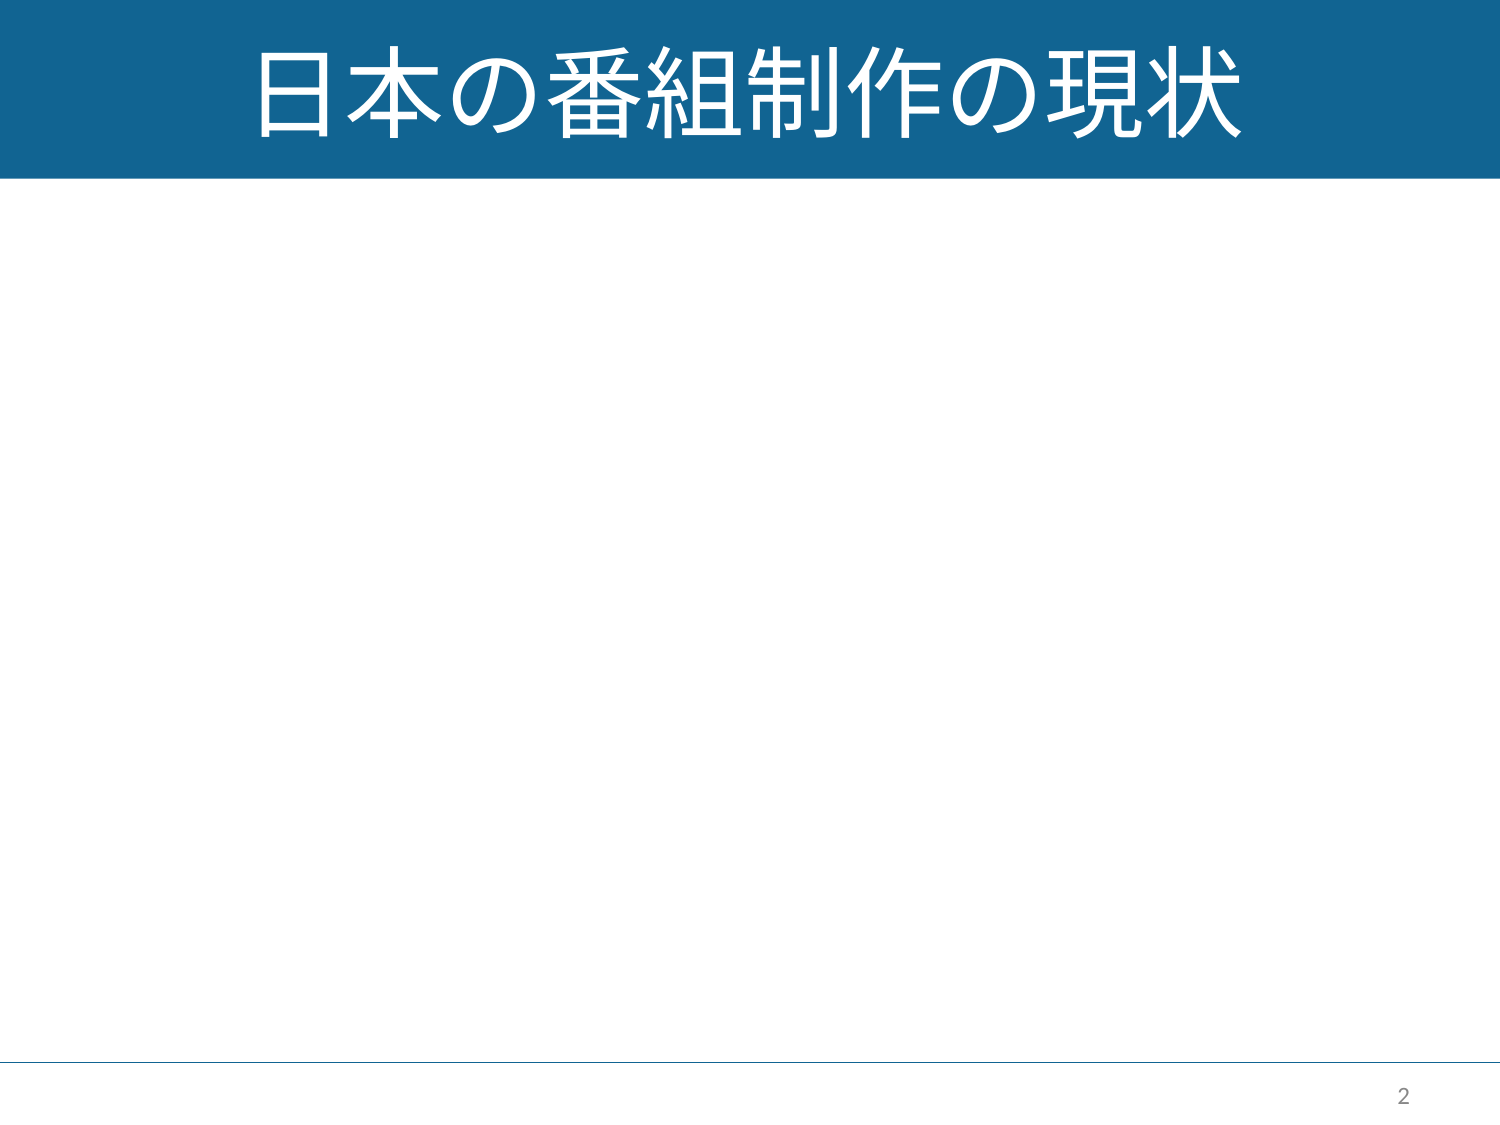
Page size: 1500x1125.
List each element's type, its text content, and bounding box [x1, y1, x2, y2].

slide_number 2 [1074, 1064, 1425, 1125]
title 日本の番組制作の現状 [23, 17, 1467, 164]
